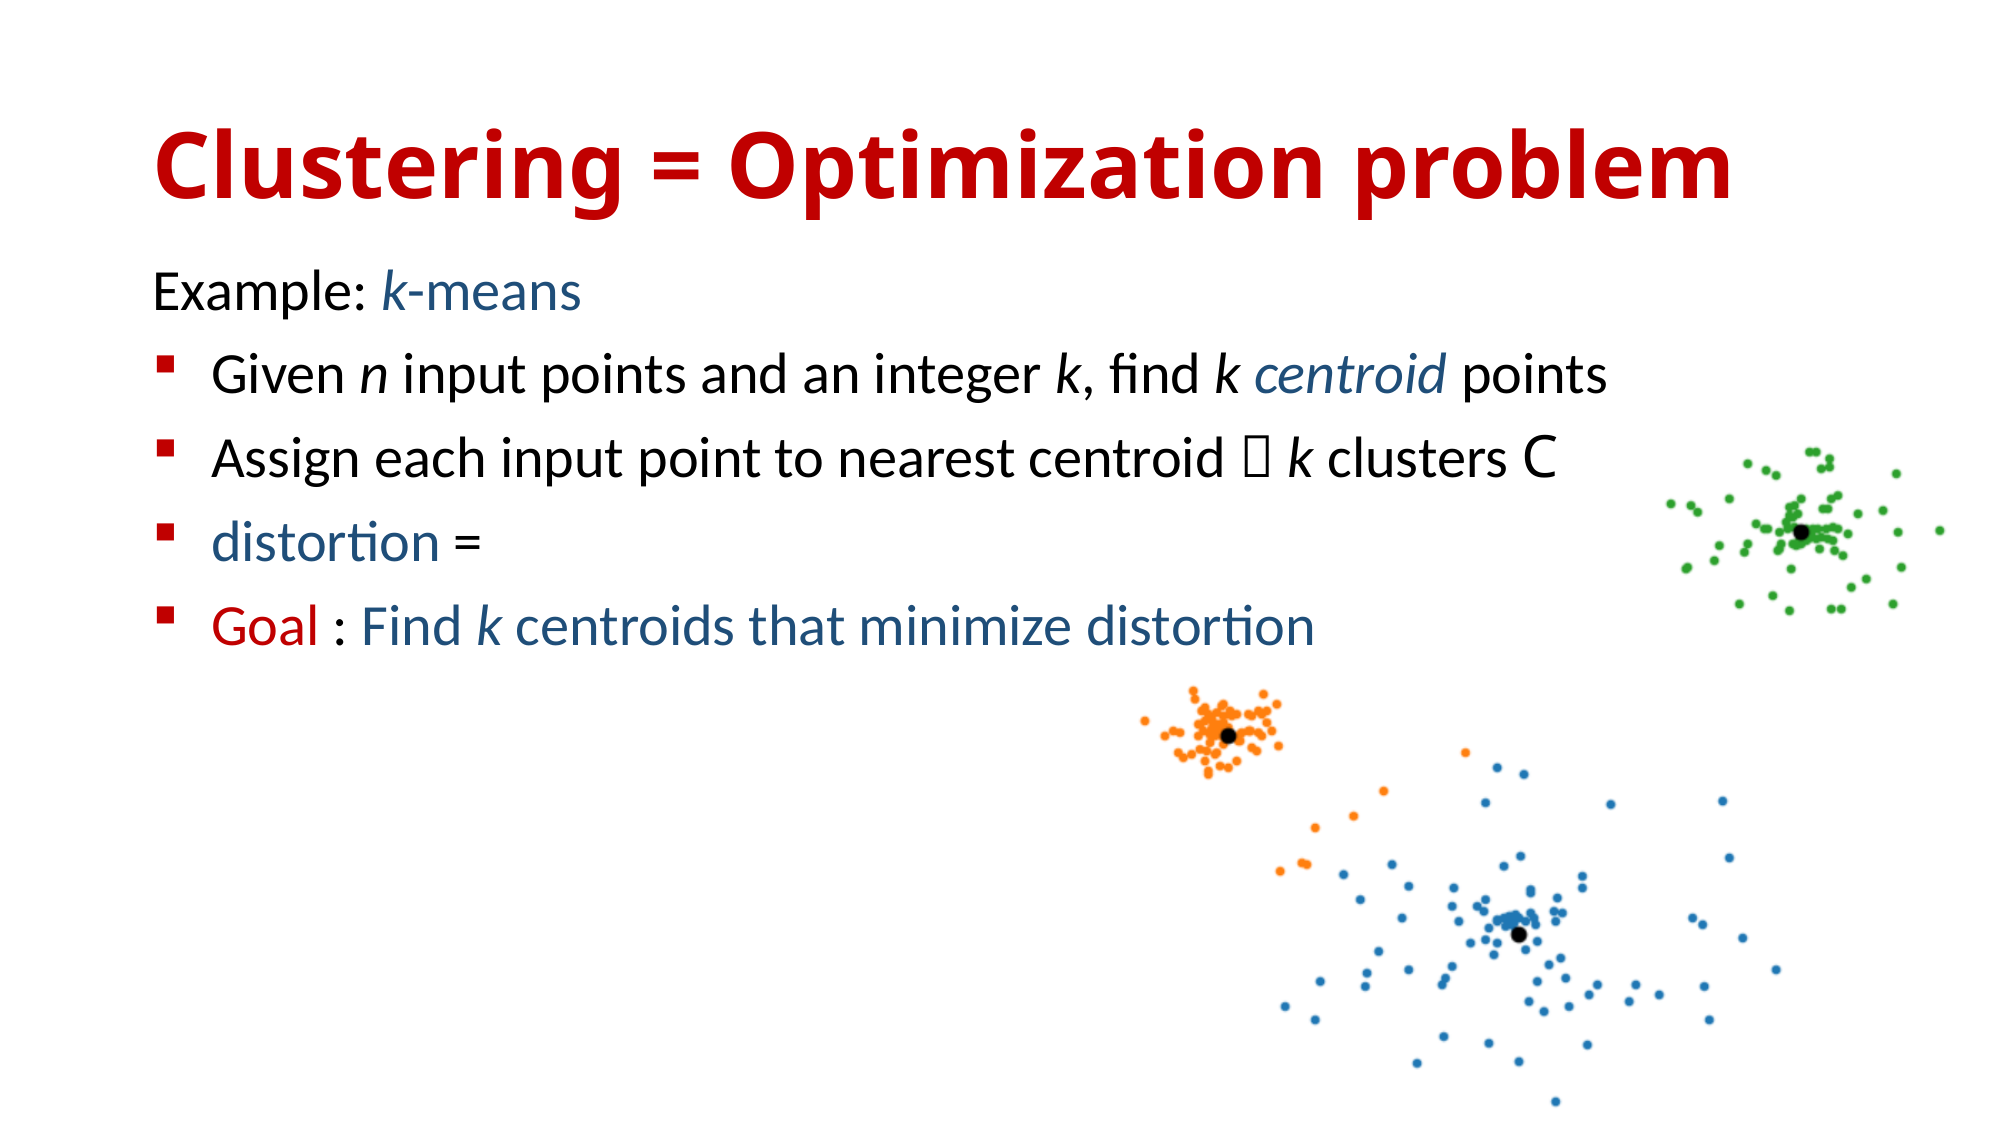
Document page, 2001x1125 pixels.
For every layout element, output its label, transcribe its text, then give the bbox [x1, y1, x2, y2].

picture [1116, 429, 1953, 1120]
title Clustering = Optimization problem [137, 59, 1863, 278]
